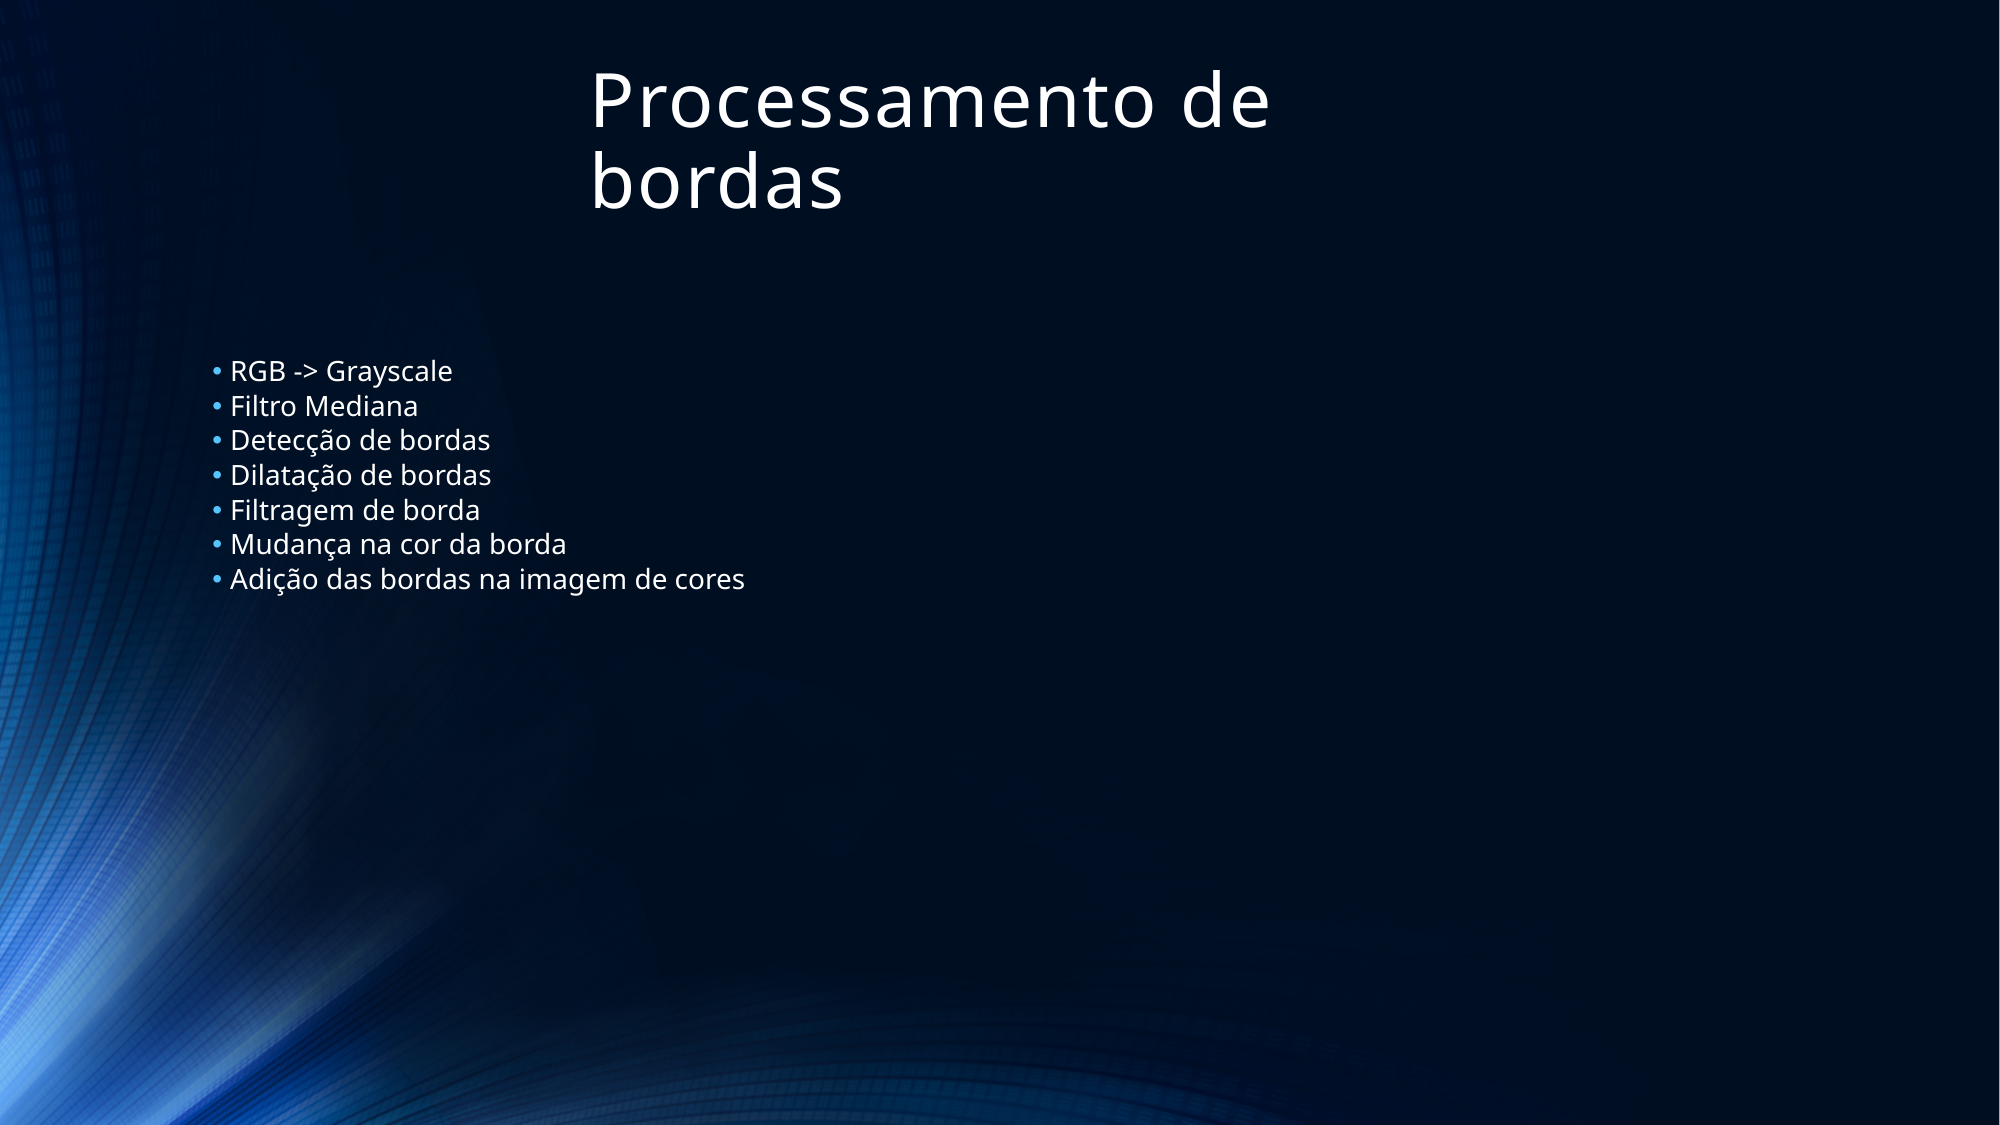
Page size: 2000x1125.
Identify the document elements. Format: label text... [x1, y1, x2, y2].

title Processamento de bordas [574, 7, 1455, 233]
list RGB -> Grayscale Filtro Mediana Detecção de bordas Dilatação de bordas Filtragem de borda Mudança na cor da borda Adição das bordas na imagem de cores [197, 349, 922, 610]
picture [0, 0, 2000, 1125]
